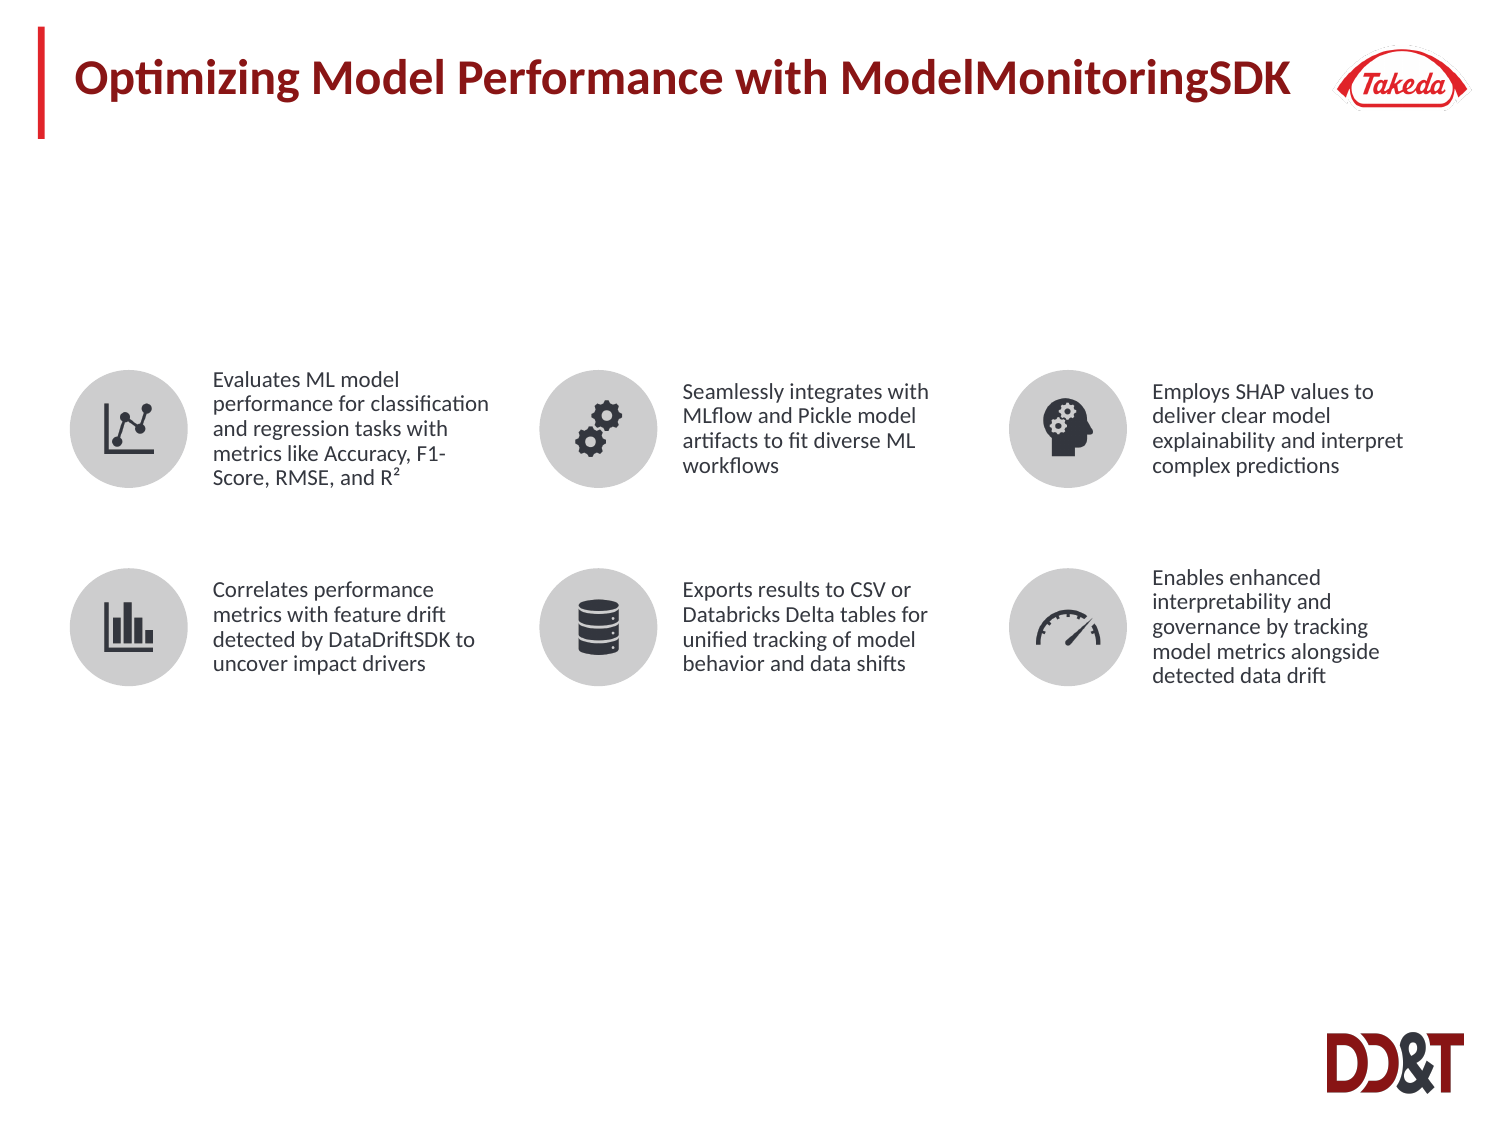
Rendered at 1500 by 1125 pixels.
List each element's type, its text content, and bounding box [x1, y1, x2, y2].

title Optimizing Model Performance with ModelMonitoringSDK [74, 26, 1337, 139]
picture [1337, 45, 1472, 111]
picture [1327, 1032, 1464, 1094]
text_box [37, 291, 1462, 765]
